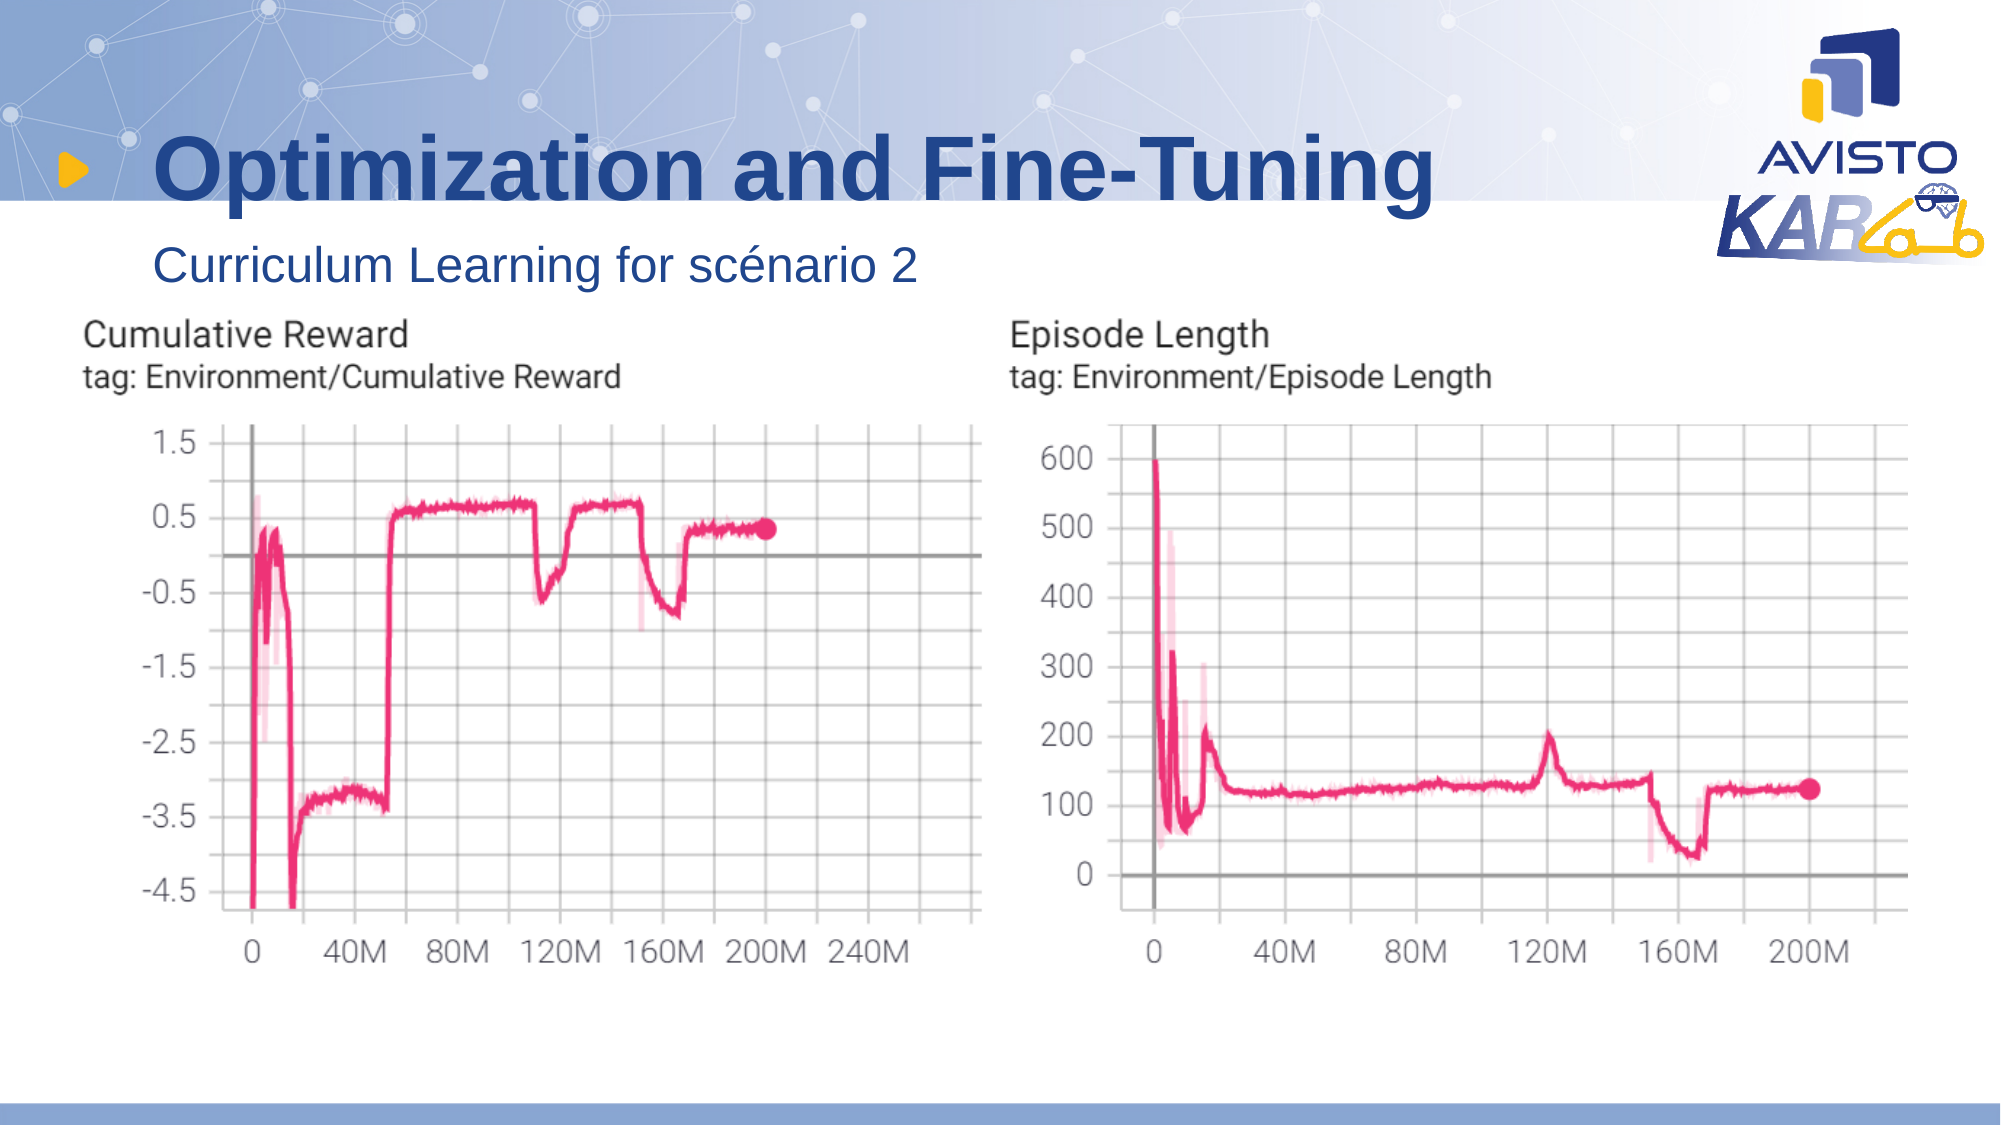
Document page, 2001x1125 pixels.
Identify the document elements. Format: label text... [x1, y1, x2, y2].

picture [0, 0, 2000, 269]
text_box Curriculum Learning for scénario 2 [137, 231, 1863, 301]
title Optimization and Fine-Tuning [137, 126, 1863, 215]
picture [0, 1103, 2001, 1125]
picture [75, 301, 1908, 973]
